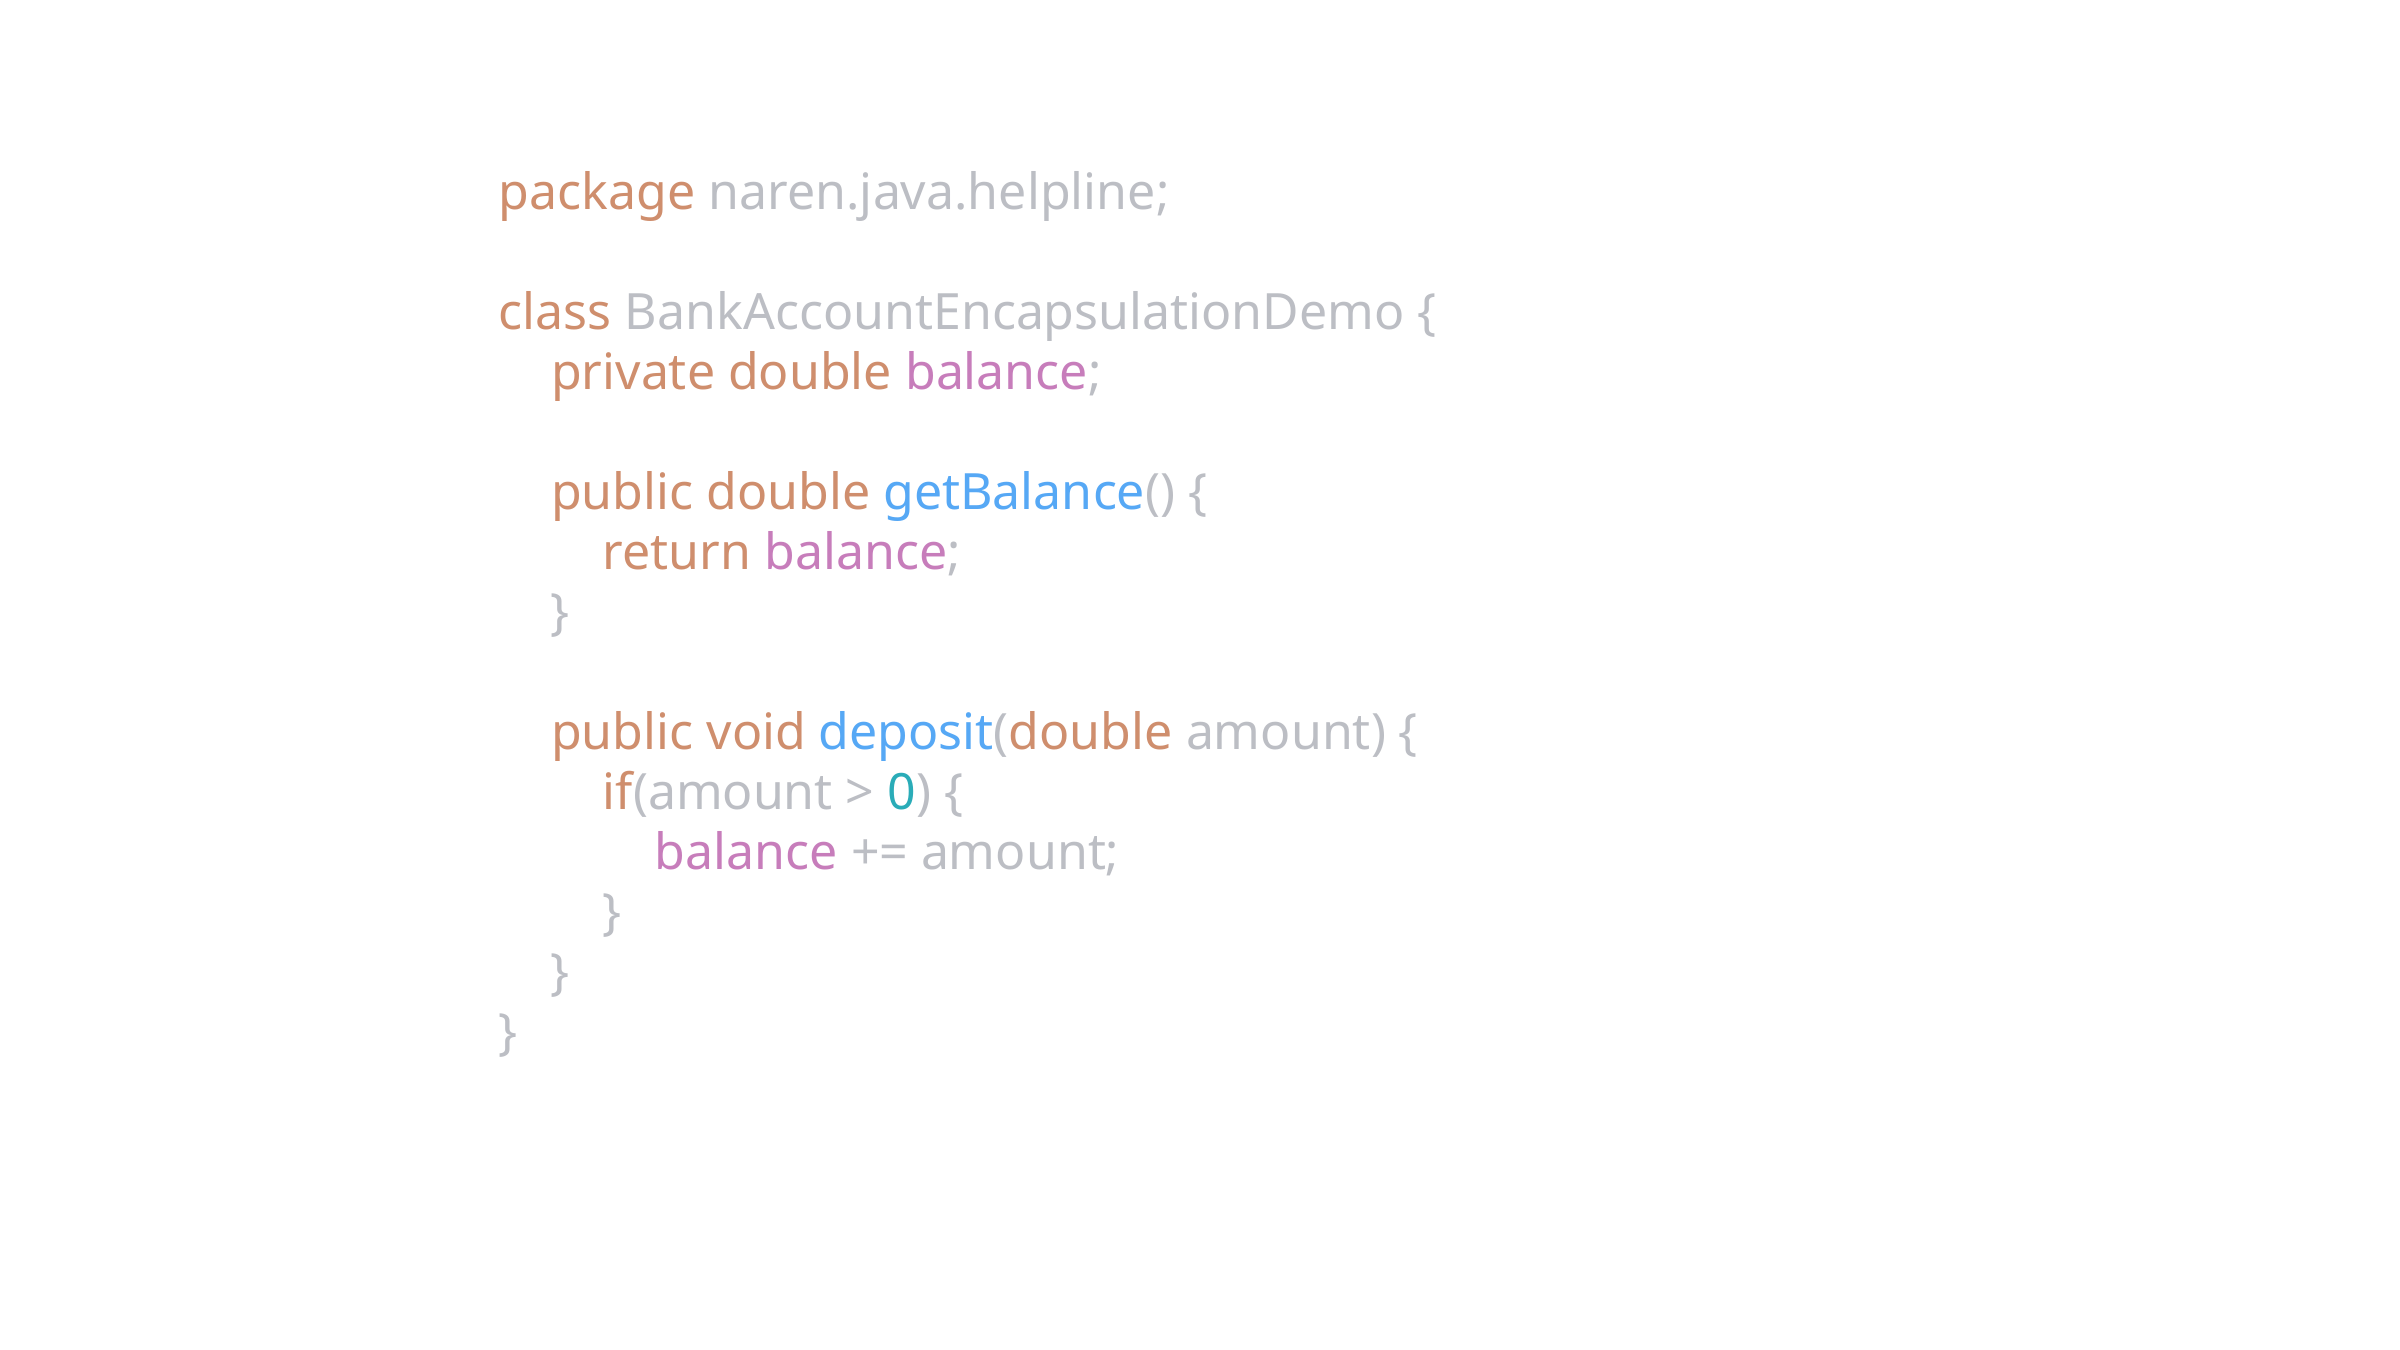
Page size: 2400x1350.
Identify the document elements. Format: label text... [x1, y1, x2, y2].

text_box package naren.java.helpline; class BankAccountEncapsulationDemo { private double balance; public double getBalance() { return balance; } public void deposit(double amount) { if(amount > 0) { balance += amount; } } } [484, 151, 2300, 1127]
